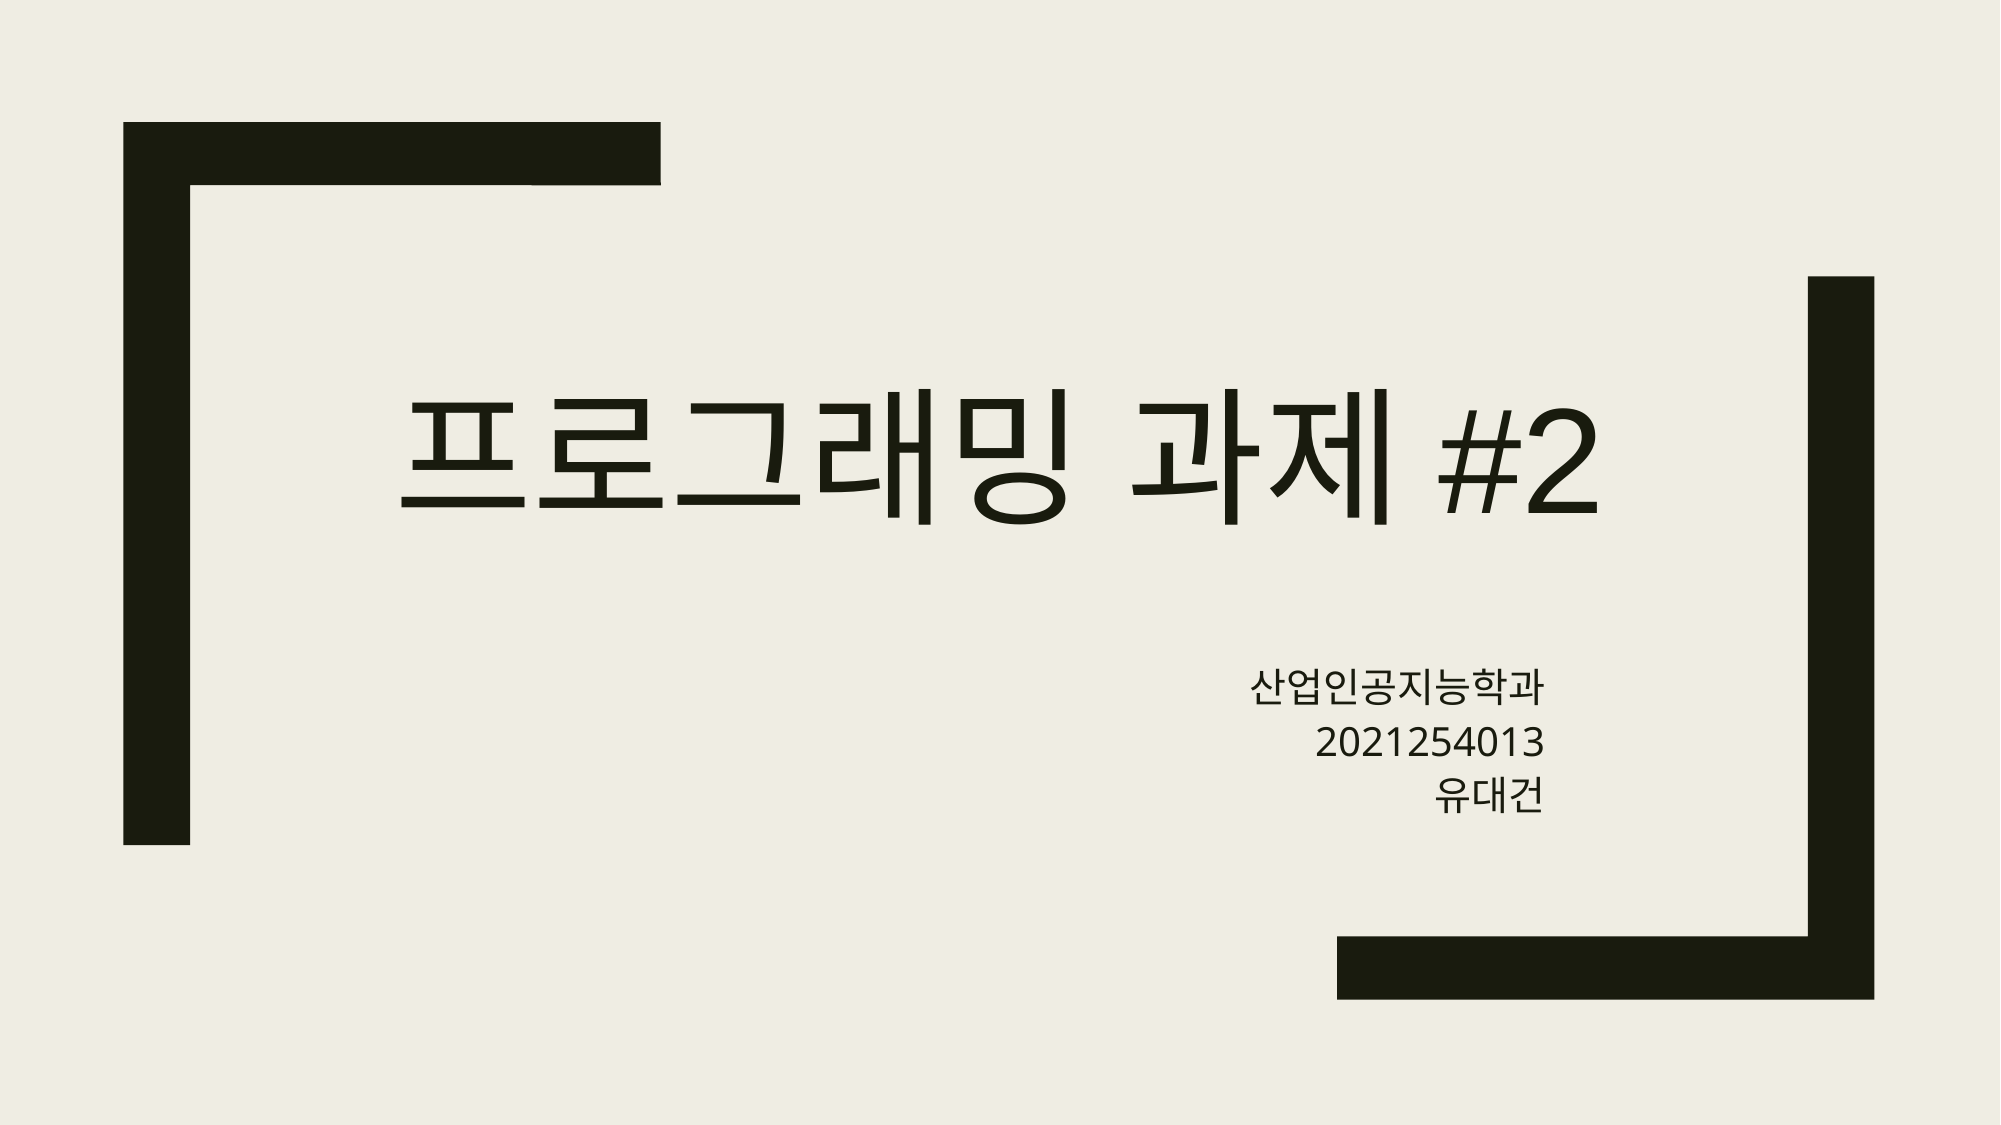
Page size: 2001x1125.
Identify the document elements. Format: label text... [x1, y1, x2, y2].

title 프로그래밍 과제#2 [314, 293, 1686, 638]
subtitle 산업인공지능학과 2021254013 유대건 [439, 649, 1561, 828]
